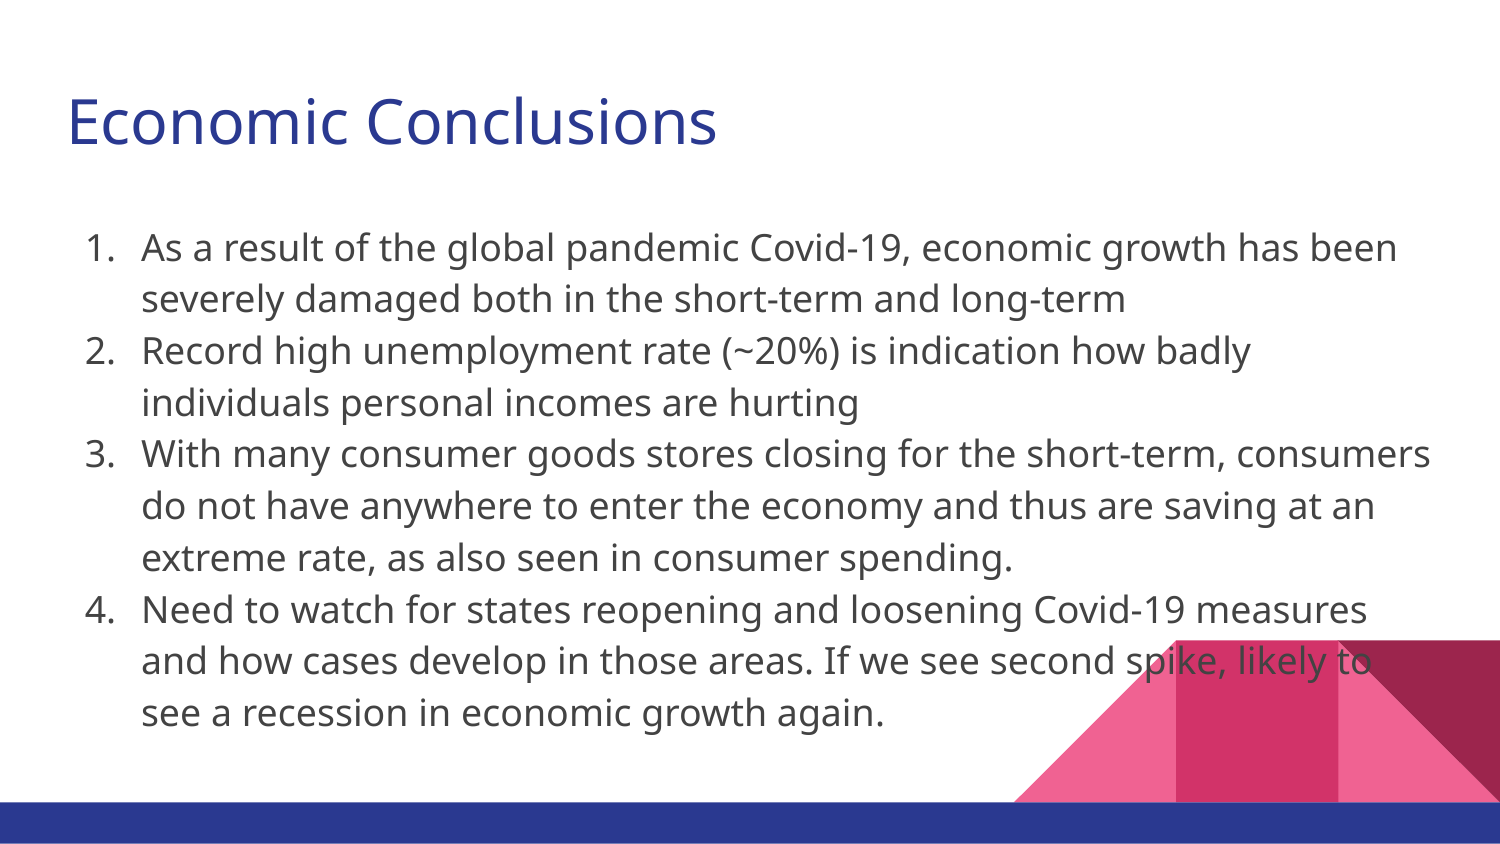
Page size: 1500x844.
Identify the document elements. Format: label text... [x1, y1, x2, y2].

title Economic Conclusions [51, 67, 1449, 167]
list As a result of the global pandemic Covid-19, economic growth has been severely damaged both in the short-term and long-term Record high unemployment rate (~20%) is indication how badly individuals personal incomes are hurting With many consumer goods stores closing for the short-term, consumers do not have anywhere to enter the economy and thus are saving at an extreme rate, as also seen in consumer spending. Need to watch for states reopening and loosening Covid-19 measures and how cases develop in those areas. If we see second spike, likely to see a recession in economic growth again. [51, 201, 1449, 750]
